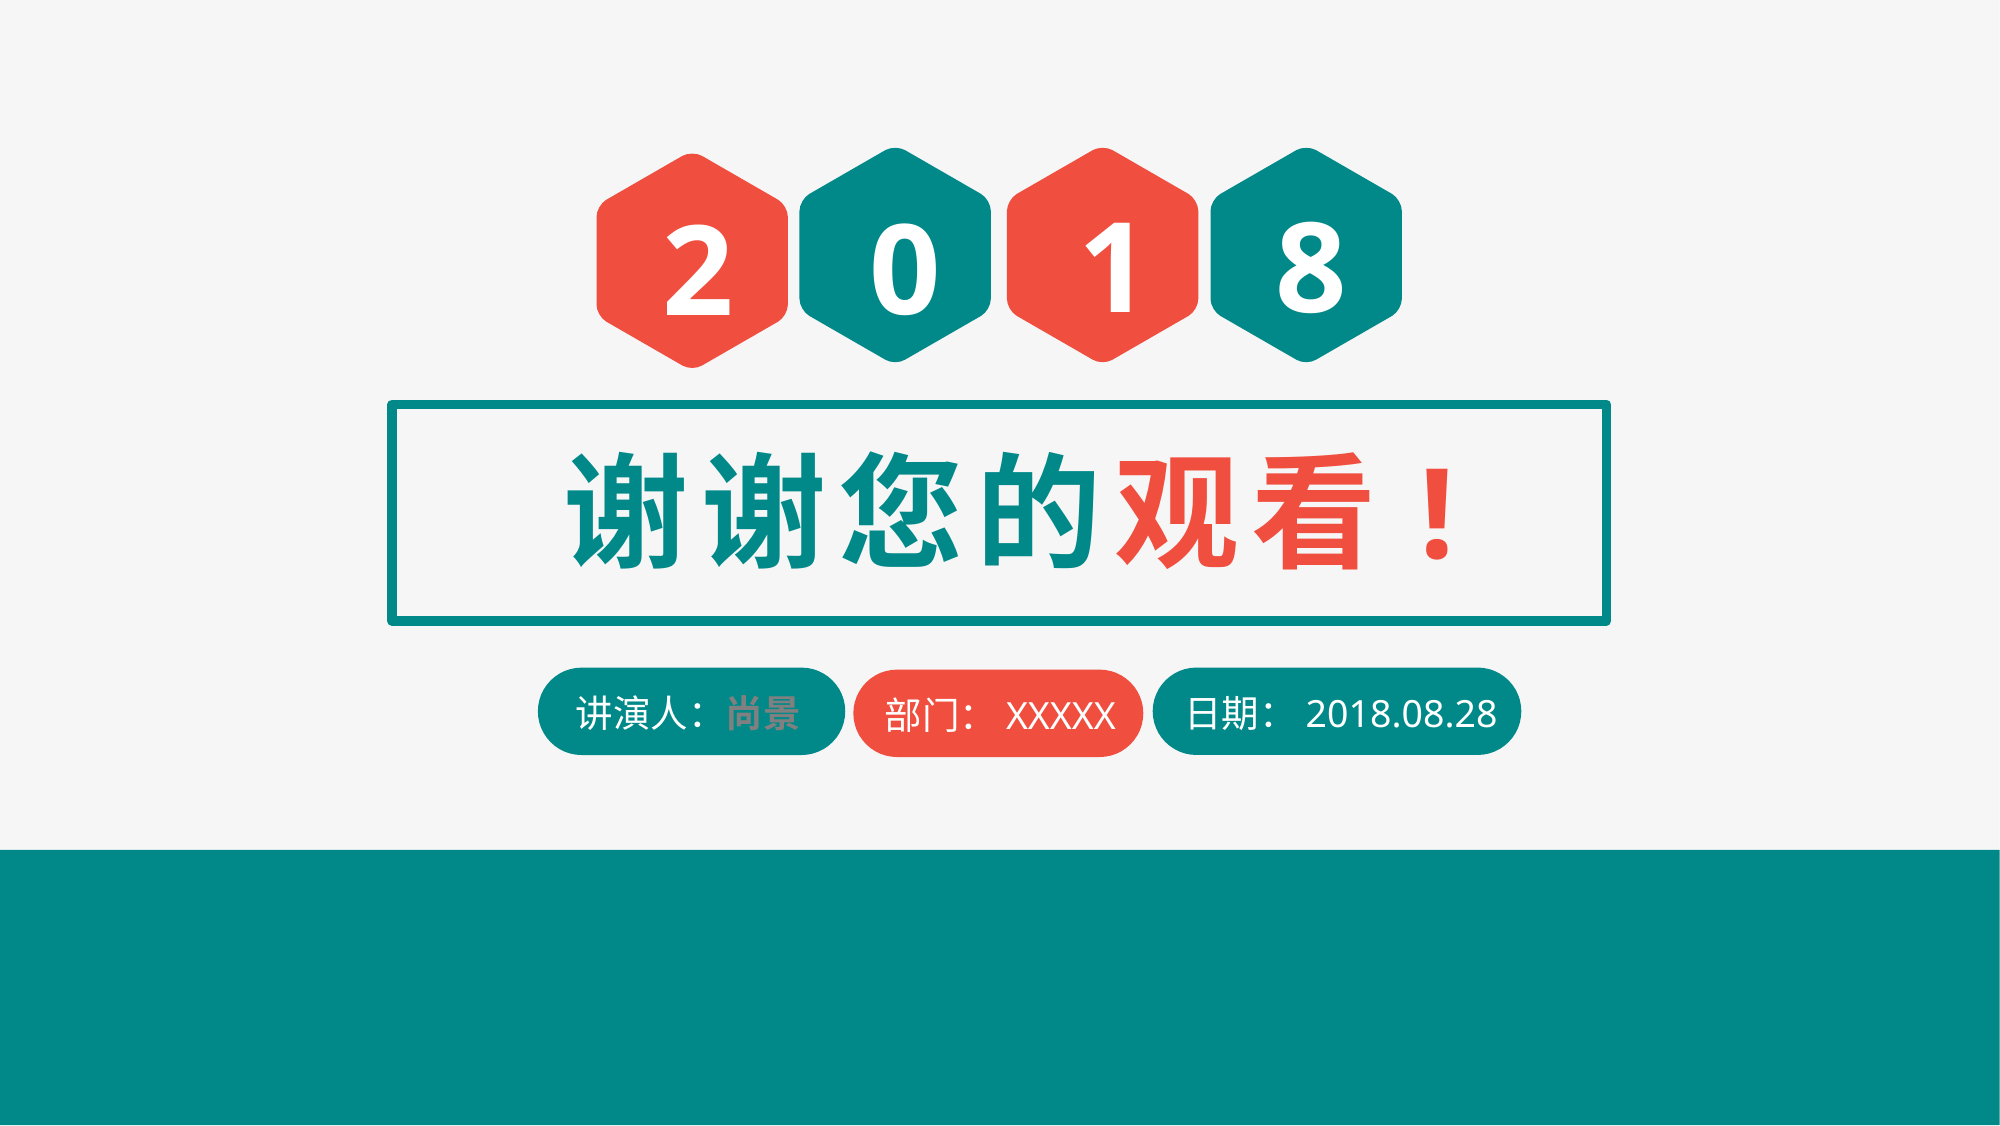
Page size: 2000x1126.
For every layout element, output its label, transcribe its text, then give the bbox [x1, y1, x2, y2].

text_box [390, 402, 1608, 623]
text_box [631, 153, 753, 185]
text_box [1039, 147, 1167, 181]
text_box 1 [993, 181, 1191, 343]
text_box [541, 733, 842, 758]
text_box [650, 347, 735, 368]
text_box [861, 346, 929, 363]
text_box [1267, 343, 1346, 363]
text_box [1162, 742, 1512, 758]
text_box 8 [1191, 181, 1432, 343]
text_box [856, 735, 1136, 760]
text_box 2 [578, 185, 819, 347]
text_box [1063, 343, 1142, 363]
text_box [540, 665, 843, 691]
text_box [826, 147, 964, 184]
text_box 讲演人：尚景 [537, 691, 848, 733]
text_box 部门：XXXXX [850, 693, 1118, 735]
text_box [1242, 147, 1370, 181]
text_box 谢谢您的观看! [426, 426, 1593, 592]
text_box 日期：2018.08.28 [1118, 682, 1564, 742]
text_box [856, 667, 1133, 693]
text_box [1161, 665, 1513, 682]
text_box 0 [785, 184, 1026, 346]
text_box [0, 848, 2000, 1126]
